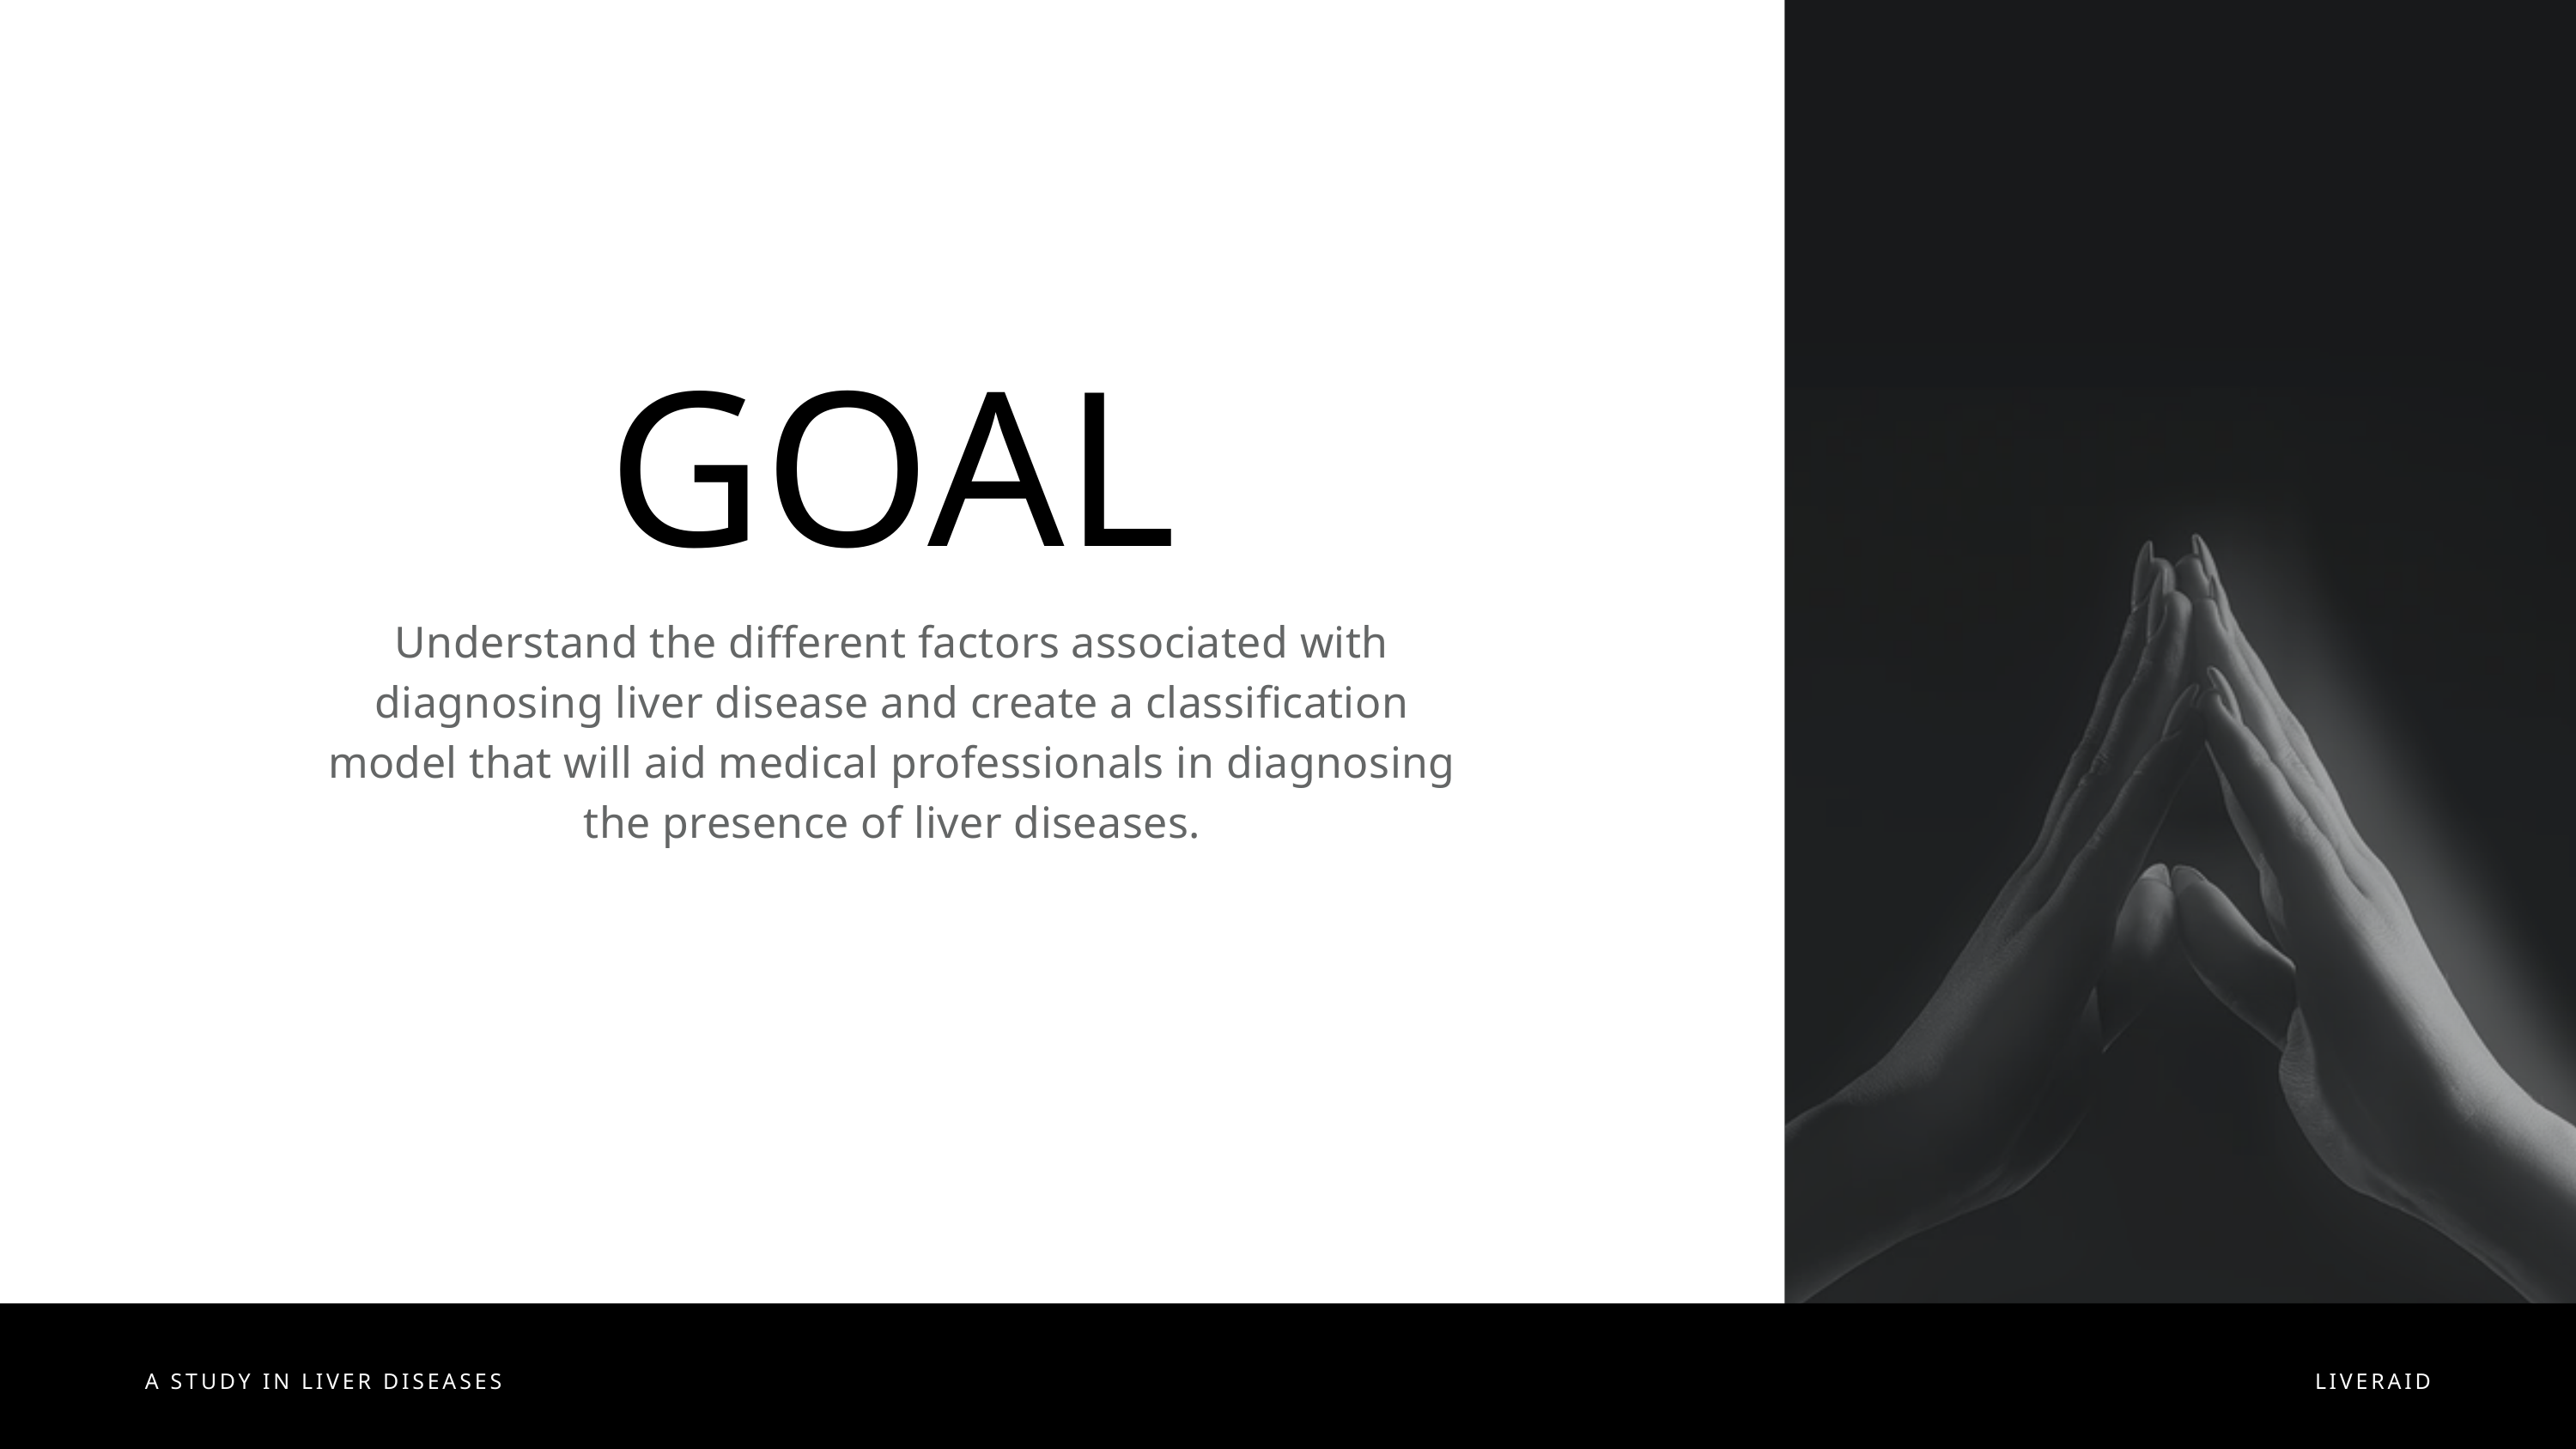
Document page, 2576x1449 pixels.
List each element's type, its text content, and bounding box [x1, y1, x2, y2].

text_box Understand the different factors associated with diagnosing liver disease and create a classification model that will aid medical professionals in diagnosing the presence of liver diseases. [304, 606, 1481, 846]
text_box GOAL [304, 331, 1481, 590]
picture [1784, 0, 2576, 1303]
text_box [0, 1303, 2576, 1449]
